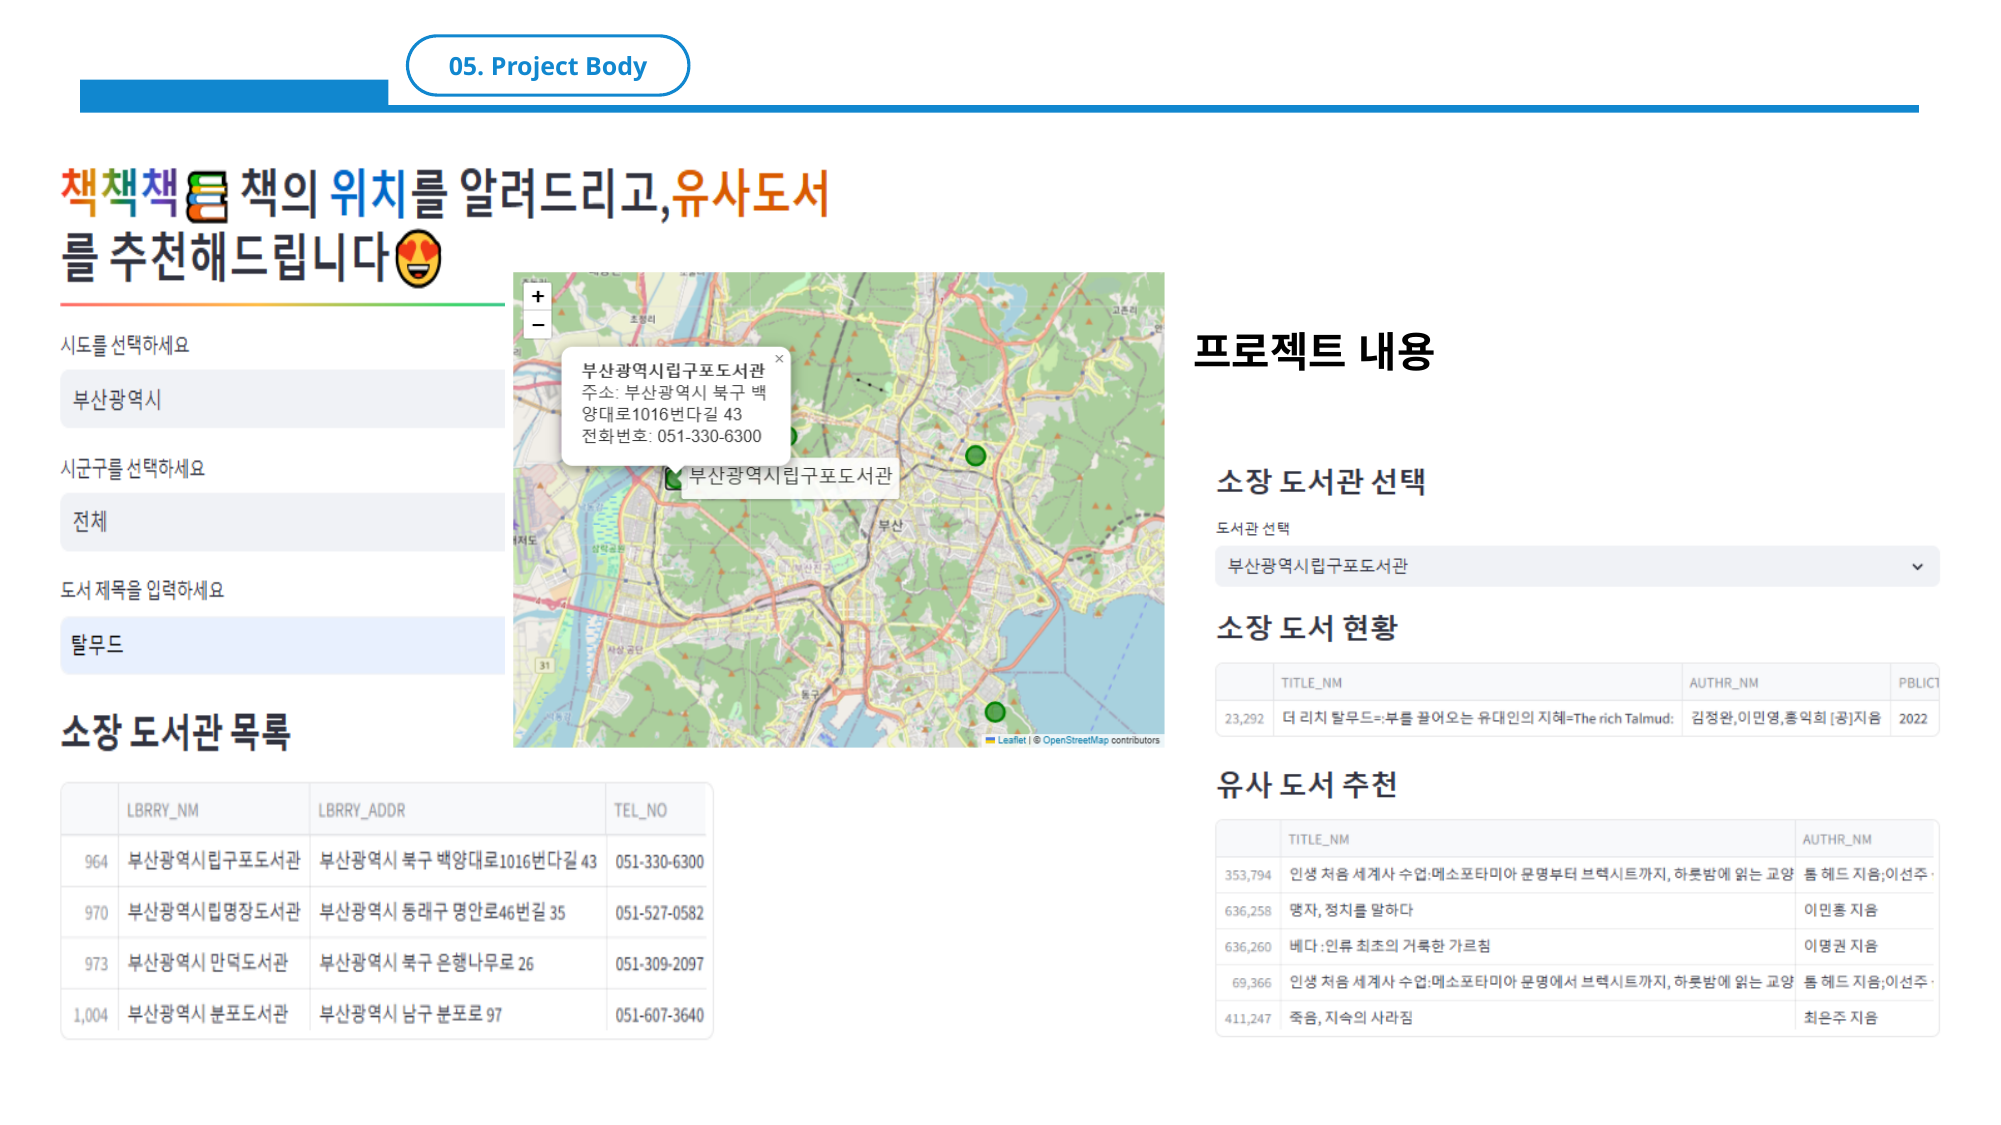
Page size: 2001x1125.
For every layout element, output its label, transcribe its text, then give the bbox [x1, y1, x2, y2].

picture [23, 141, 1179, 1064]
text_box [79, 78, 1920, 114]
text_box 05. Project Body [405, 34, 691, 76]
picture [1204, 456, 1963, 1063]
text_box 프로젝트 내용 [1183, 305, 1741, 397]
